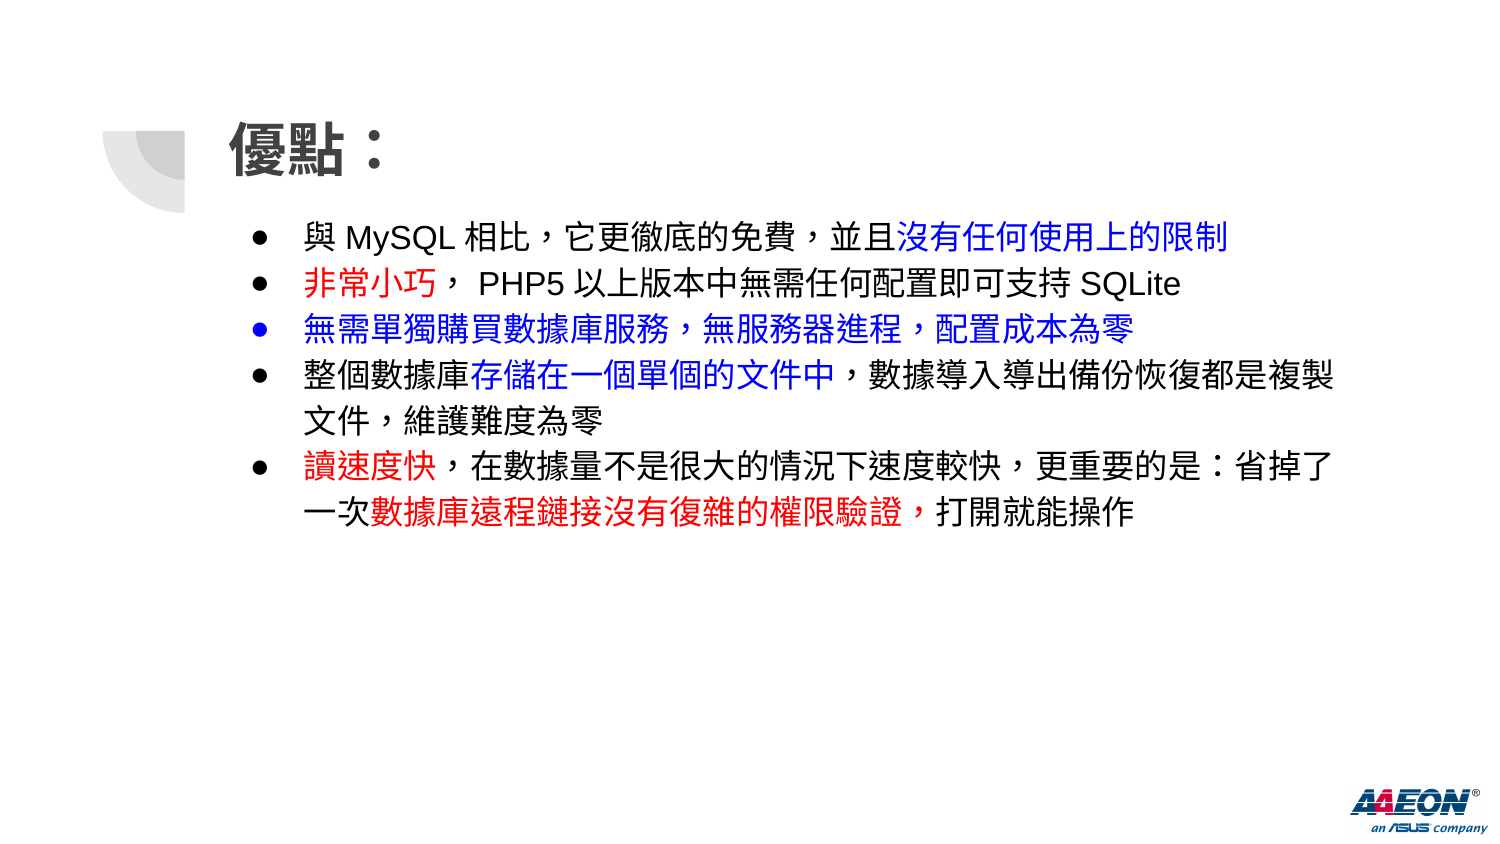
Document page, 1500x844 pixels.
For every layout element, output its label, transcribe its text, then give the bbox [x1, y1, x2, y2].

list 與MySQL相比，它更徹底的免費，並且沒有任何使用上的限制 非常小巧，PHP5以上版本中無需任何配置即可支持SQLite 無需單獨購買數據庫服務，無服務器進程，配置成本為零 整個數據庫存儲在一個單個的文件中，數據導入導出備份恢復都是複製文件，維護難度為零 讀速度快，在數據量不是很大的情況下速度較快，更重要的是：省掉了一次數據庫遠程鏈接沒有復雜的權限驗證，打開就能操作 [213, 195, 1368, 688]
title 優點： [213, 98, 1368, 195]
picture [1348, 787, 1489, 836]
